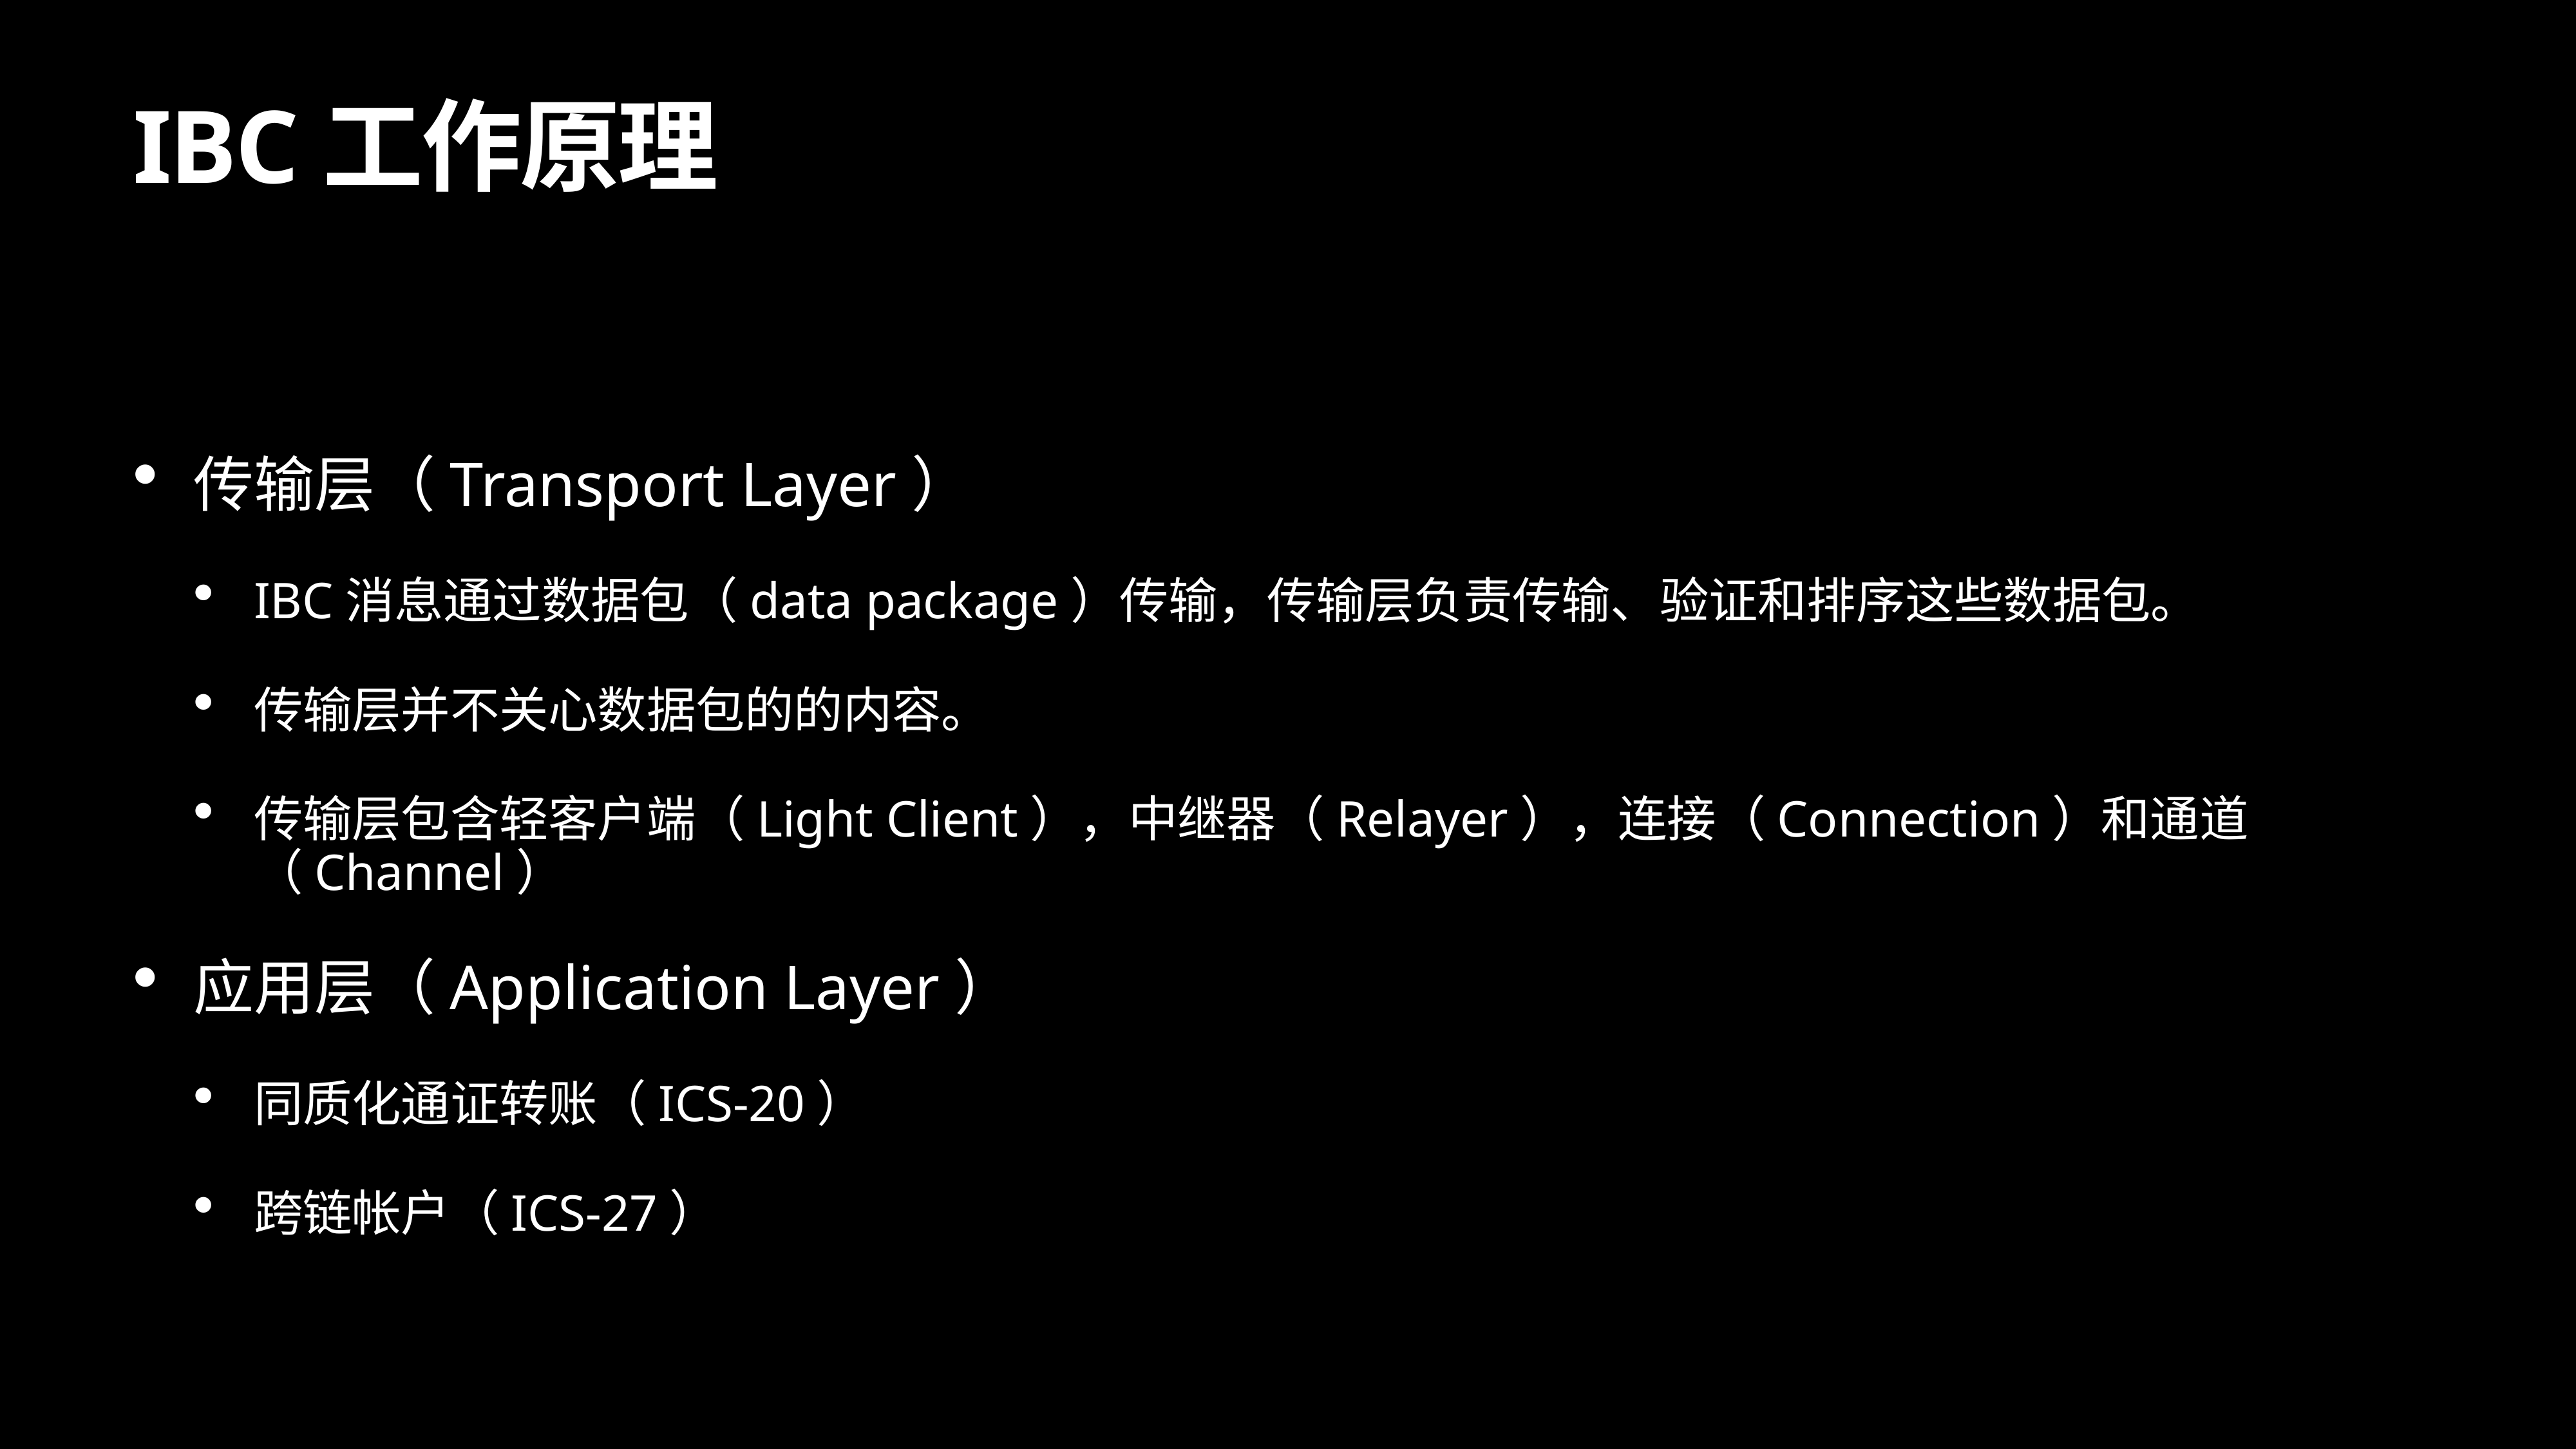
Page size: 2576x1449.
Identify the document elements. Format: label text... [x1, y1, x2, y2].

list 传输层（Transport Layer） IBC消息通过数据包（data package）传输，传输层负责传输、验证和排序这些数据包。 传输层并不关心数据包的的内容。 传输层包含轻客户端（Light Client），中继器（Relayer），连接（Connection）和通道（Channel） 应用层（Application Layer） 同质化通证转账（ICS-20） 跨链帐户（ICS-27） [127, 448, 2449, 1321]
title IBC工作原理 [127, 100, 2449, 252]
